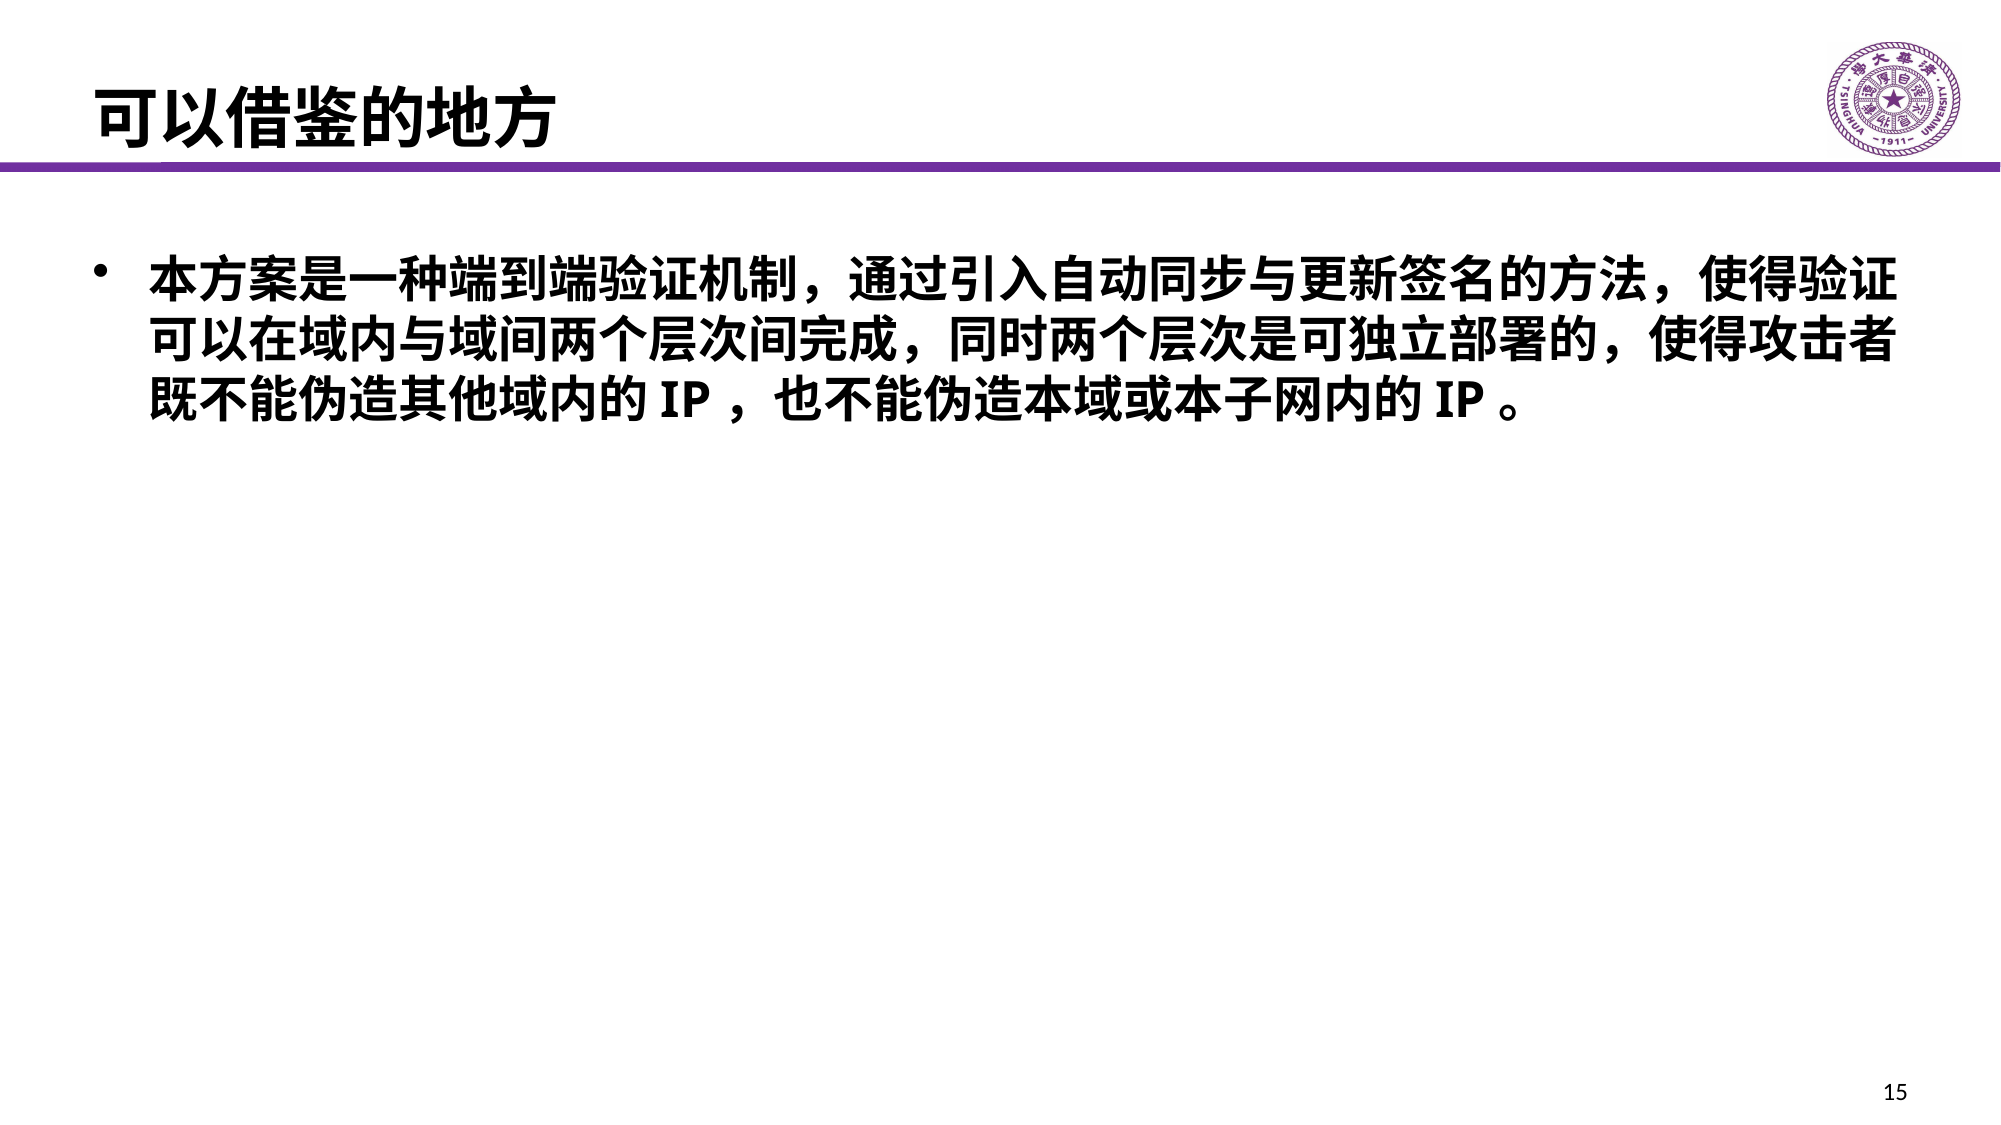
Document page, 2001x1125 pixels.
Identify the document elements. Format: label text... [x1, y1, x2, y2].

title 可以借鉴的地方 [92, 26, 1909, 164]
picture [1909, 42, 1962, 158]
list 本方案是一种端到端验证机制，通过引入自动同步与更新签名的方法，使得验证可以在域内与域间两个层次间完成，同时两个层次是可独立部署的，使得攻击者既不能伪造其他域内的IP，也不能伪造本域或本子网内的IP。 [92, 246, 1909, 1001]
